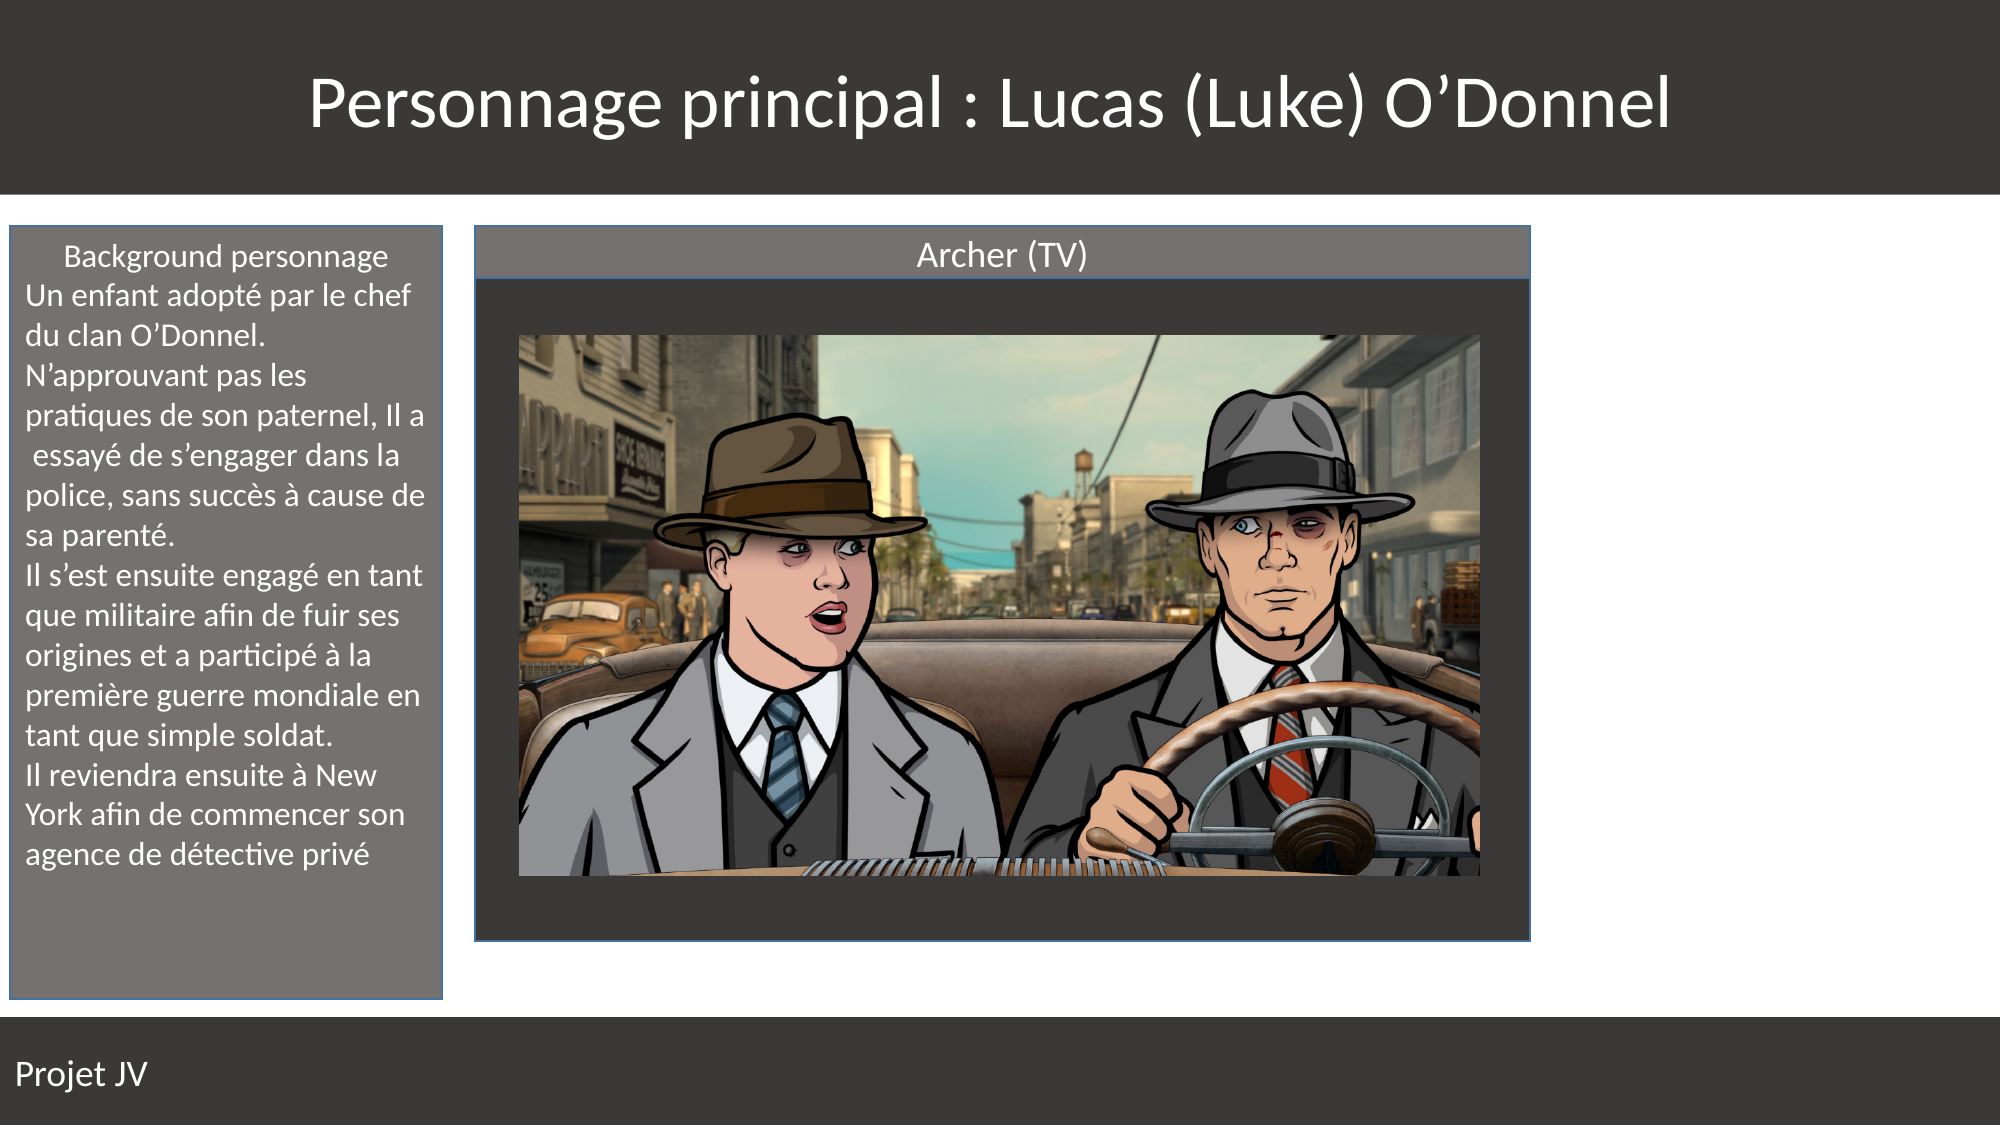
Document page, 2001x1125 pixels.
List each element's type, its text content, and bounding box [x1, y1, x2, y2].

picture [519, 335, 1480, 876]
text_box Personnage principal : Lucas (Luke) O’Donnel [0, 0, 2000, 196]
text_box Projet JV [0, 1016, 2000, 1125]
text_box [474, 279, 1531, 942]
text_box Background personnage Un enfant adopté par le chef du clan O’Donnel. N’approuvant pas les pratiques de son paternel, Il a essayé de s’engager dans la police, sans succès à cause de sa parenté. Il s’est ensuite engagé en tant que militaire afin de fuir ses origines et a participé à la première guerre mondiale en tant que simple soldat. Il reviendra ensuite à New York afin de commencer son agence de détective privé [9, 225, 443, 1000]
text_box Archer (TV) [474, 225, 1531, 279]
